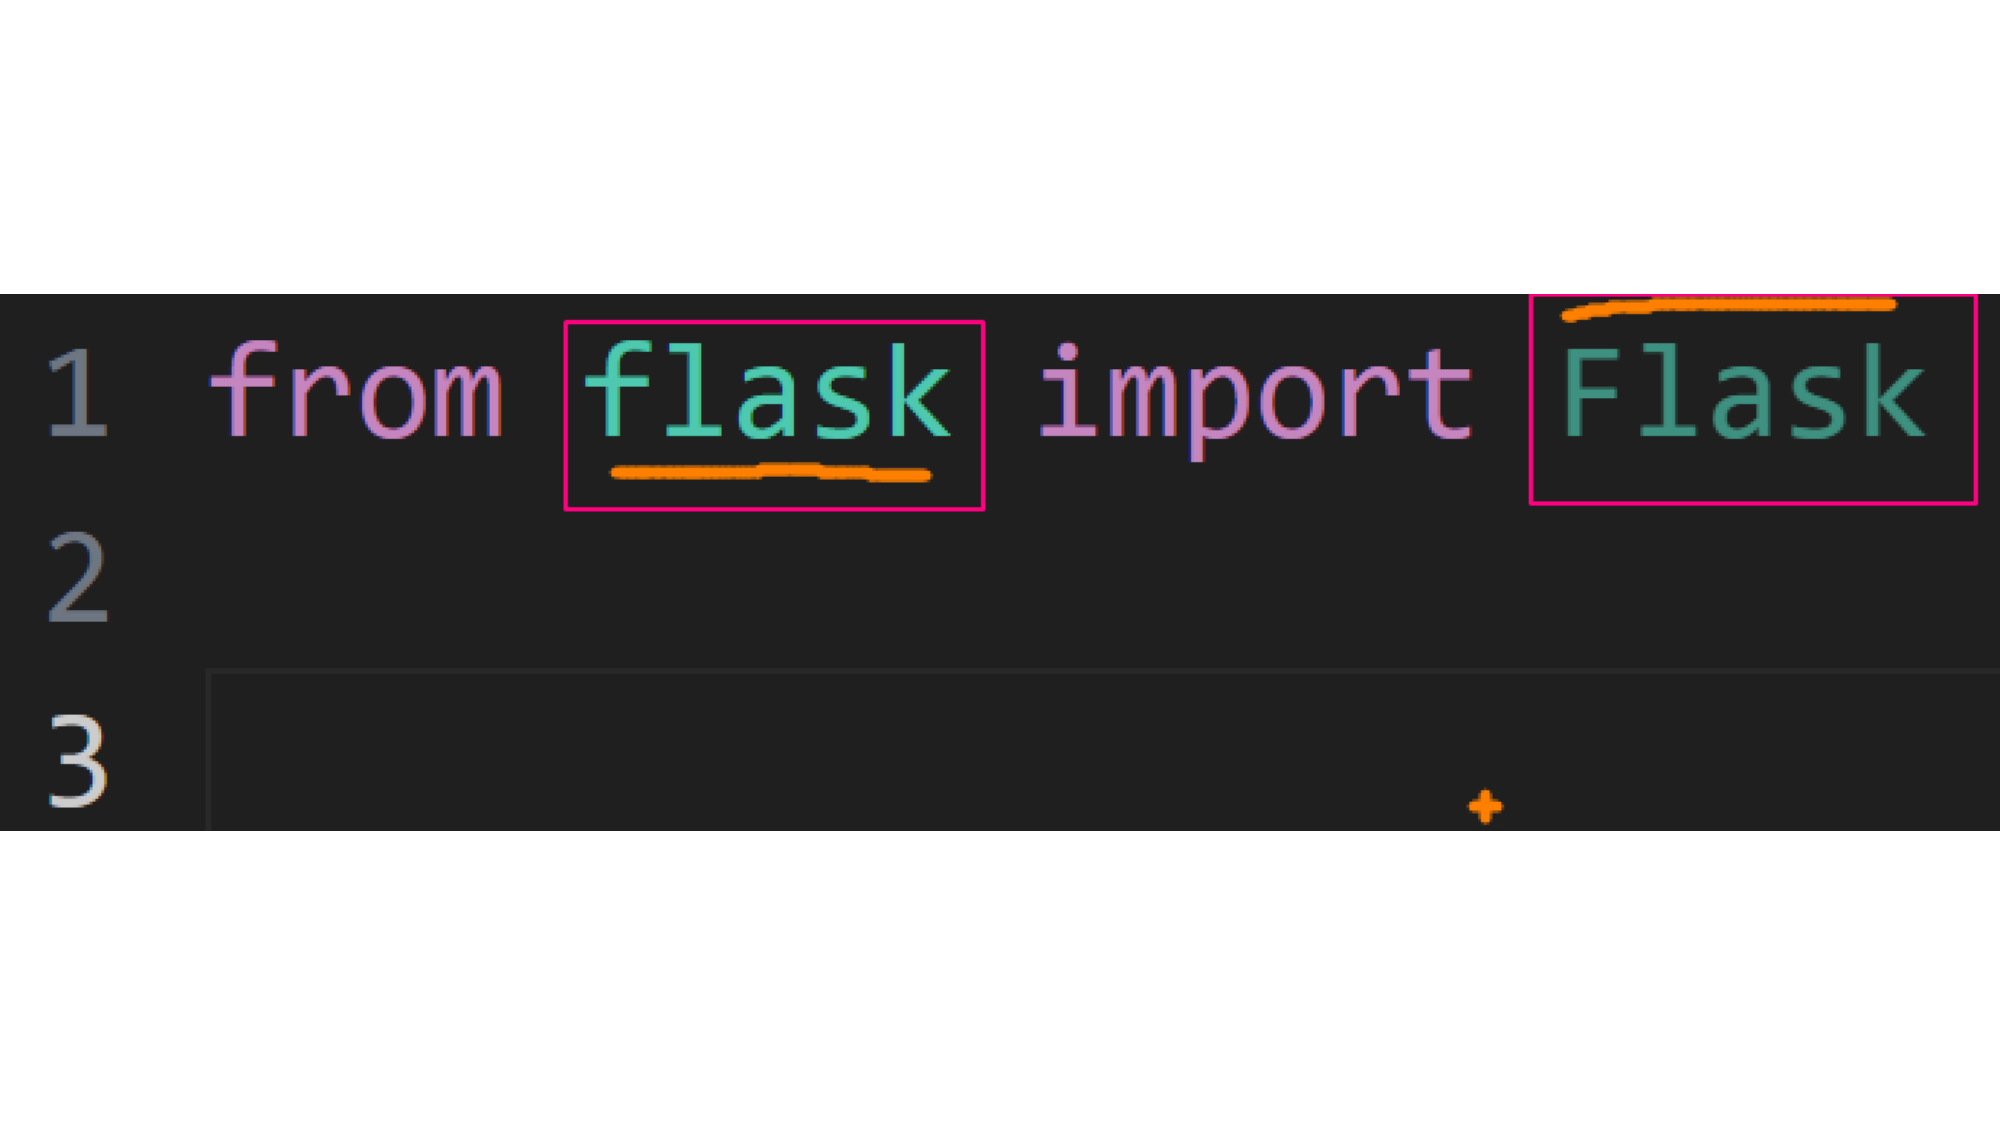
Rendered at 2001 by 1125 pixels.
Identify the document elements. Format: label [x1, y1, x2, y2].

picture [0, 294, 2000, 831]
